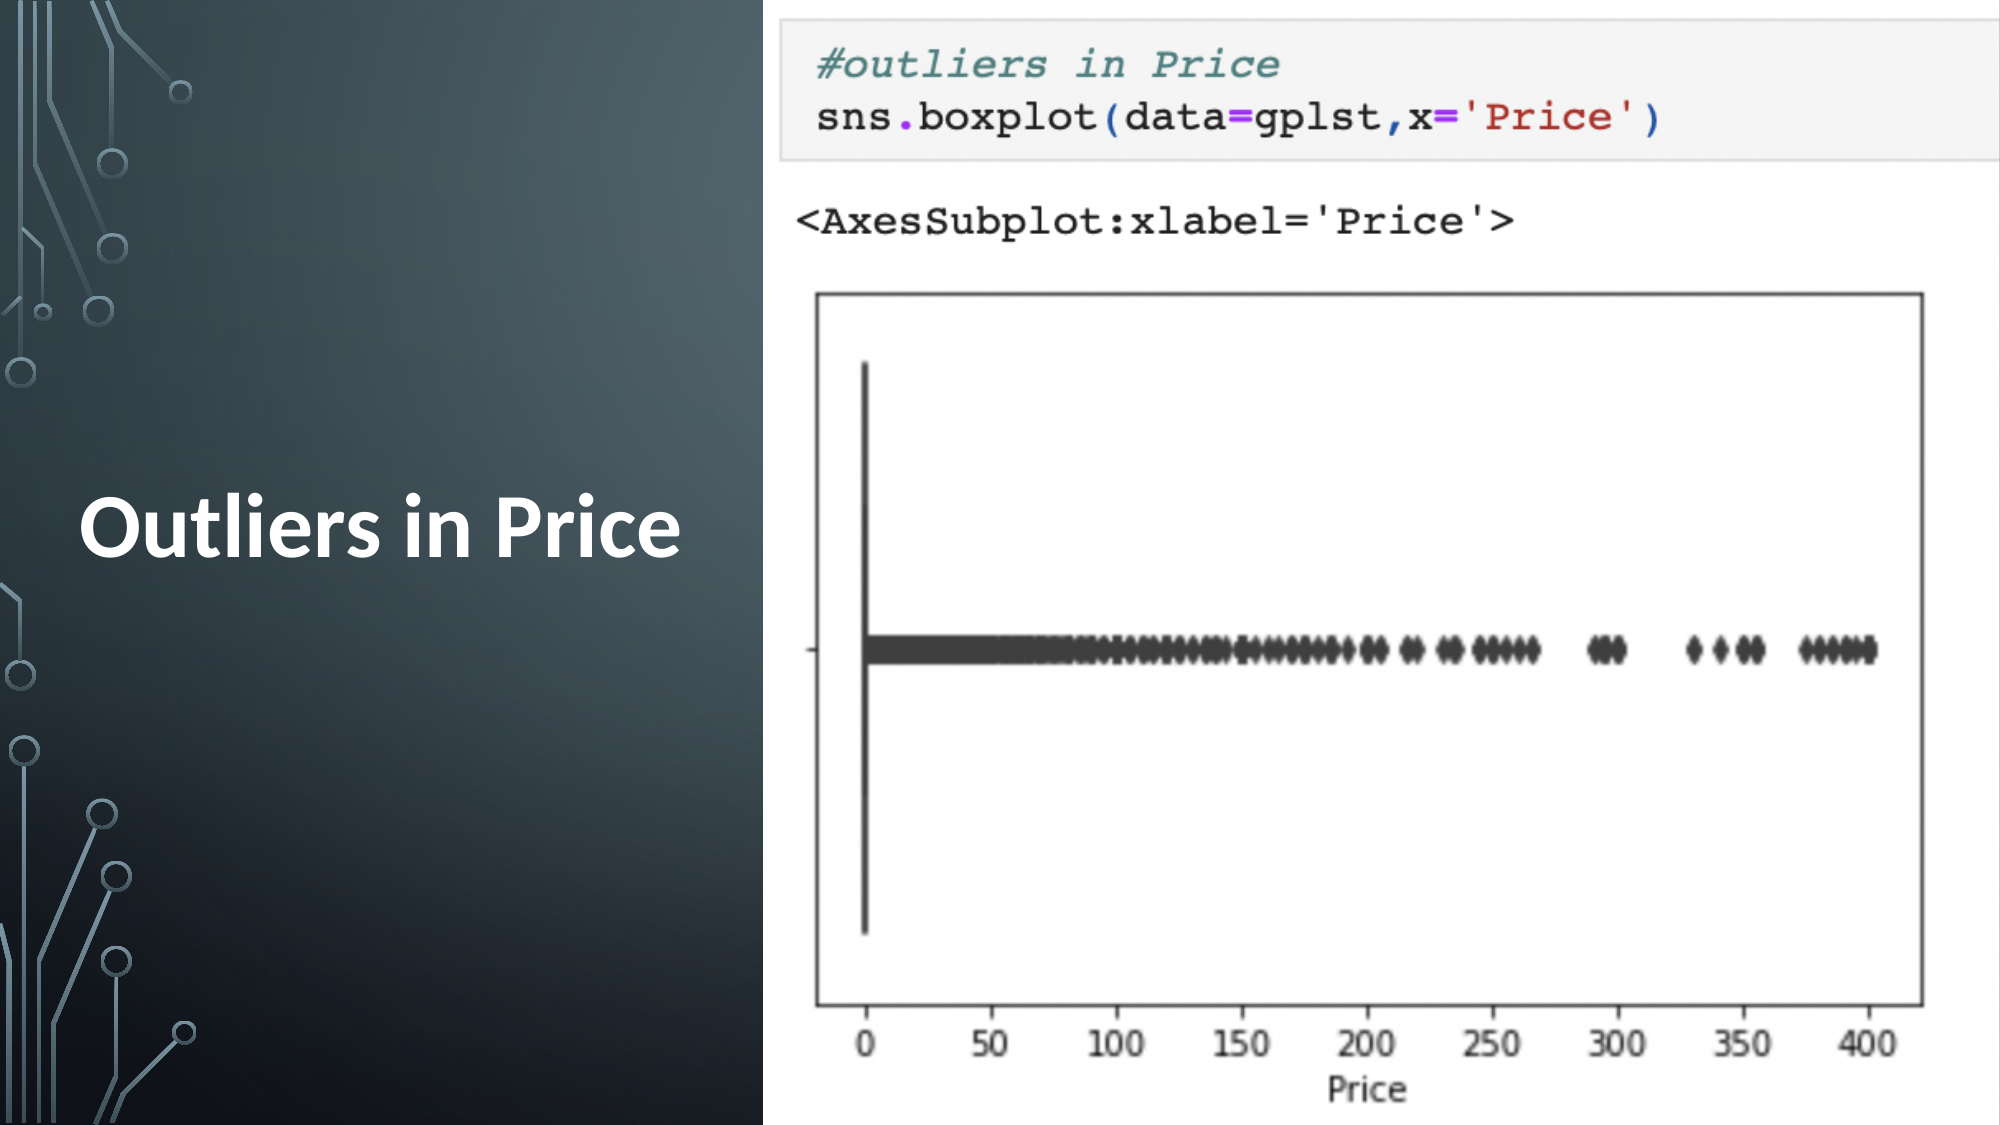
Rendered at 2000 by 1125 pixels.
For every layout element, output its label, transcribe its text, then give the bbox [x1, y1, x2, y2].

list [763, 0, 2000, 1125]
list Outliers in Price [0, 0, 763, 1125]
